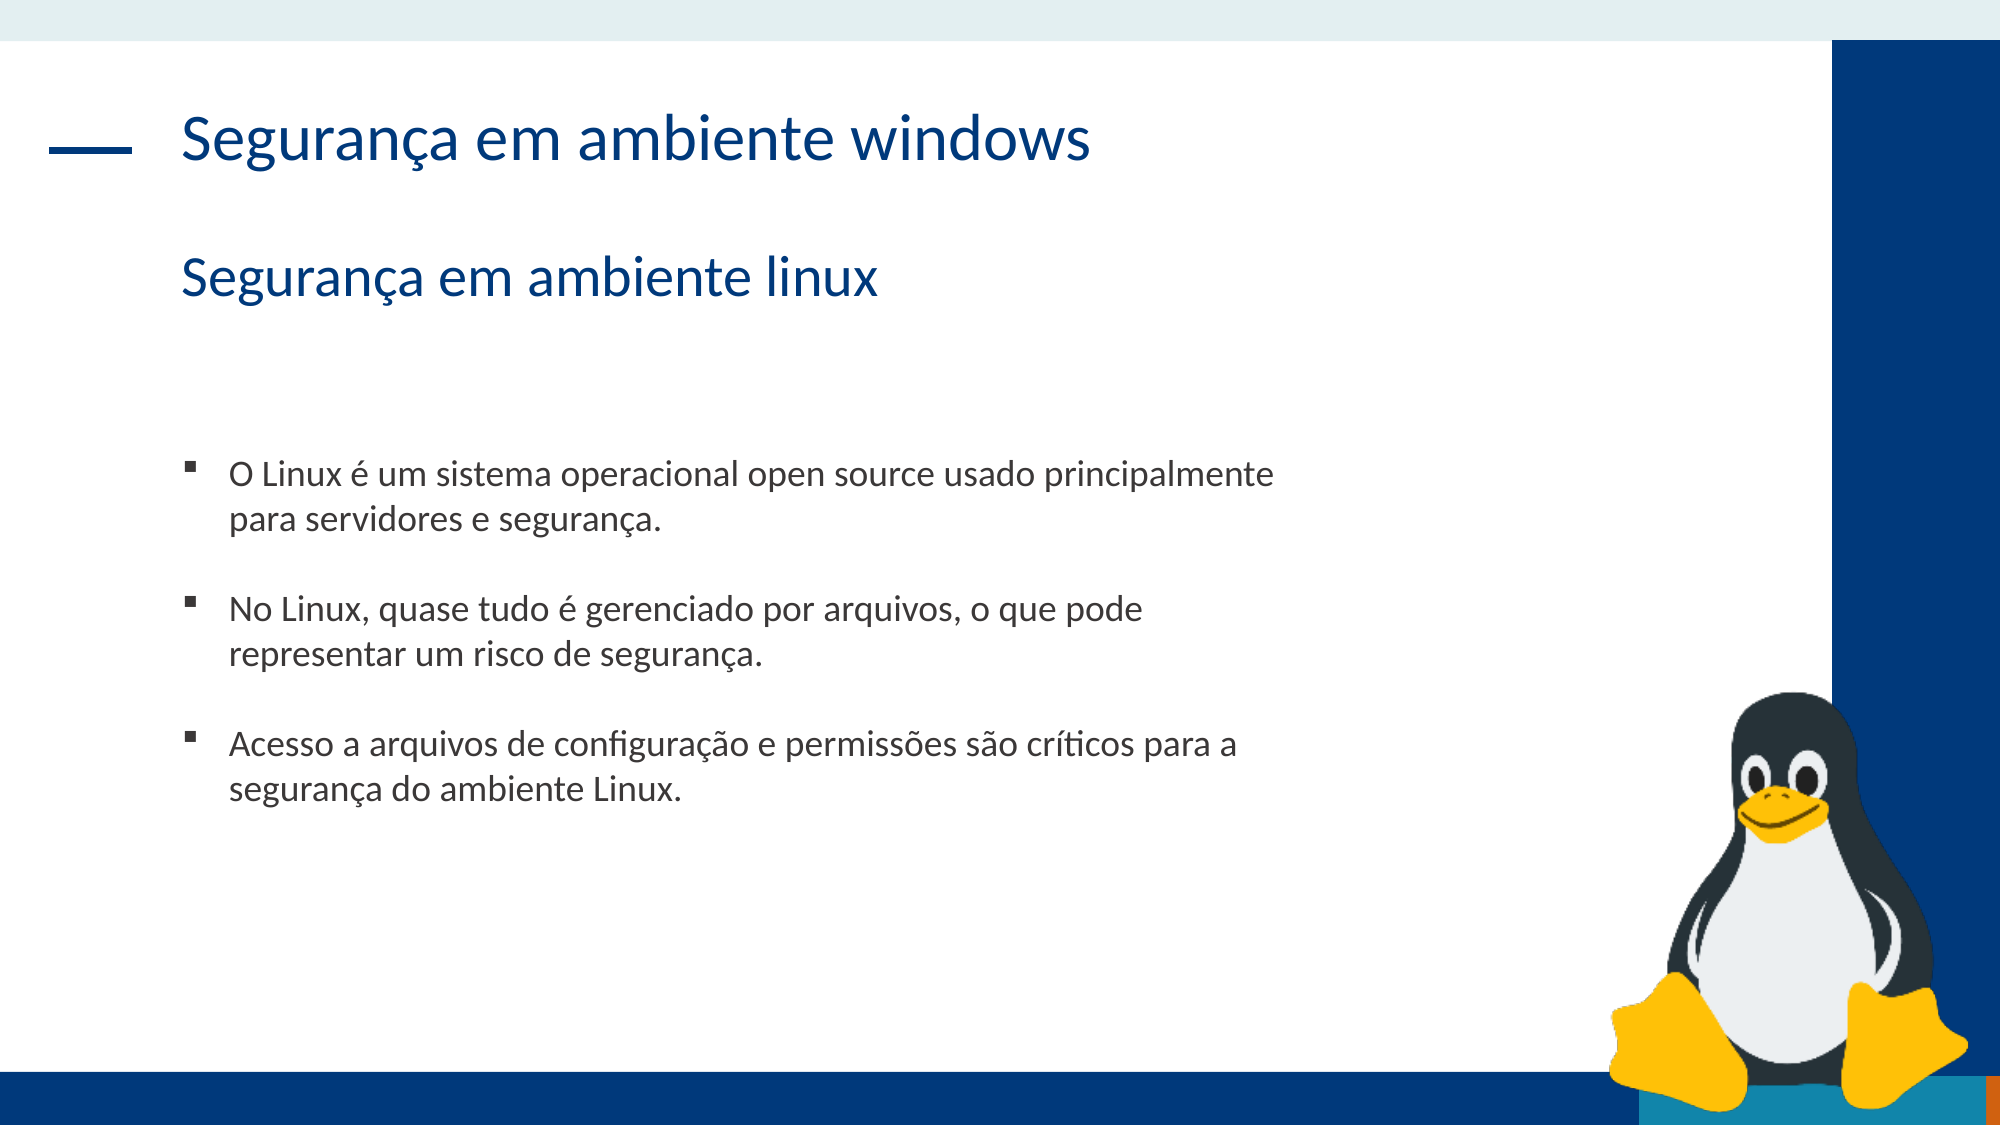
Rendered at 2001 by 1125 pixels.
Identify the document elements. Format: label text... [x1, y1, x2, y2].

text_box [1832, 40, 2000, 674]
picture [1558, 674, 2000, 1125]
list Segurança em ambiente windows [167, 95, 1832, 237]
text_box O Linux é um sistema operacional open source usado principalmente para servidores e segurança. No Linux, quase tudo é gerenciado por arquivos, o que pode representar um risco de segurança. Acesso a arquivos de configuração e permissões são críticos para a segurança do ambiente Linux. [167, 441, 1337, 817]
list Segurança em ambiente linux [167, 238, 1832, 380]
